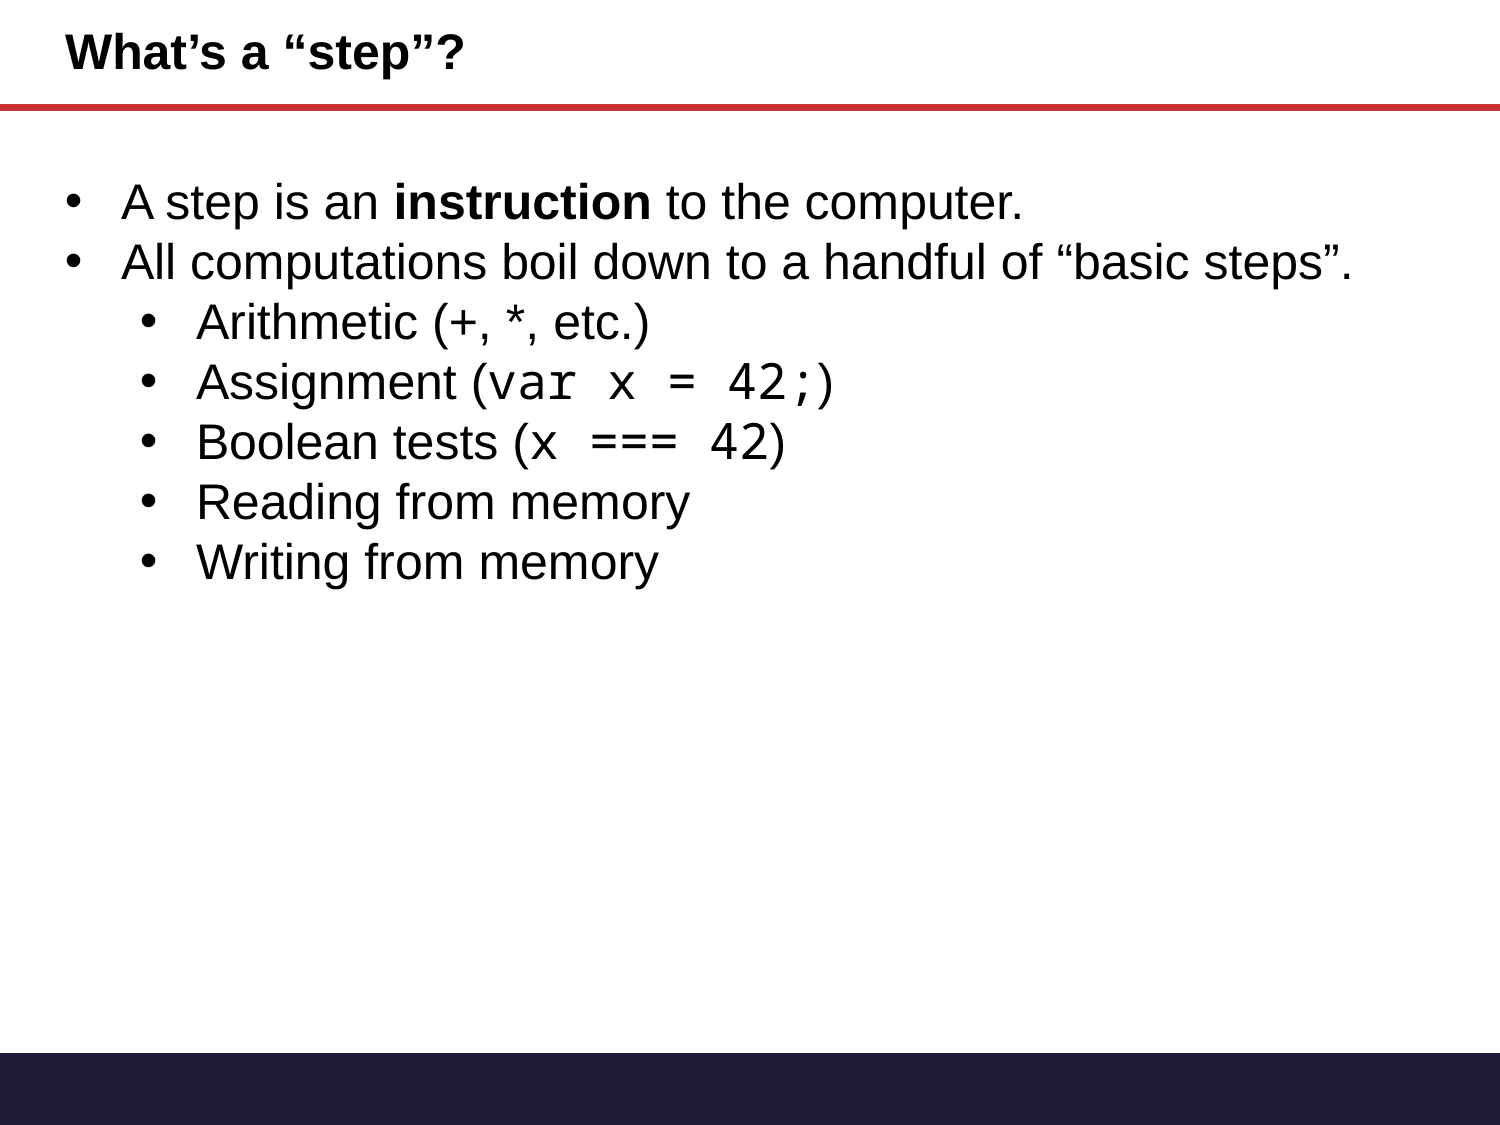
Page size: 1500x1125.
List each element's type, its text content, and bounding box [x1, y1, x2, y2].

text_box A step is an instruction to the computer. All computations boil down to a handful of “basic steps”. Arithmetic (+, *, etc.) Assignment (var x = 42;) Boolean tests (x === 42) Reading from memory Writing from memory [49, 162, 1475, 598]
title What’s a “step”? [50, 0, 1425, 108]
